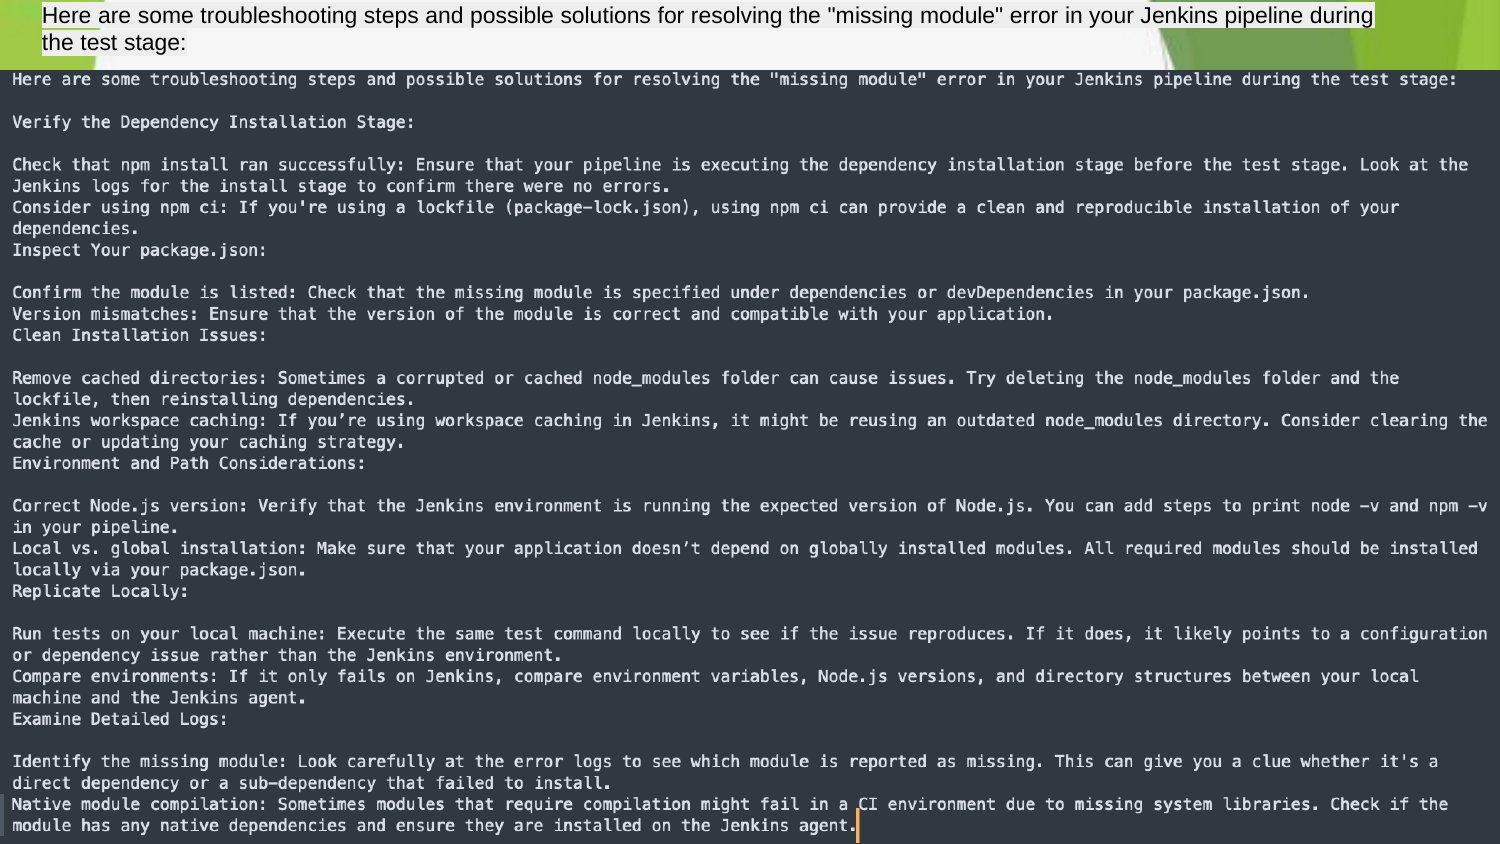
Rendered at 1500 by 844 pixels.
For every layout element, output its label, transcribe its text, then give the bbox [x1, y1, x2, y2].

picture [0, 0, 1500, 844]
title Here are some troubleshooting steps and possible solutions for resolving the "missing module" error in your Jenkins pipeline during the test stage: [26, 0, 1425, 68]
